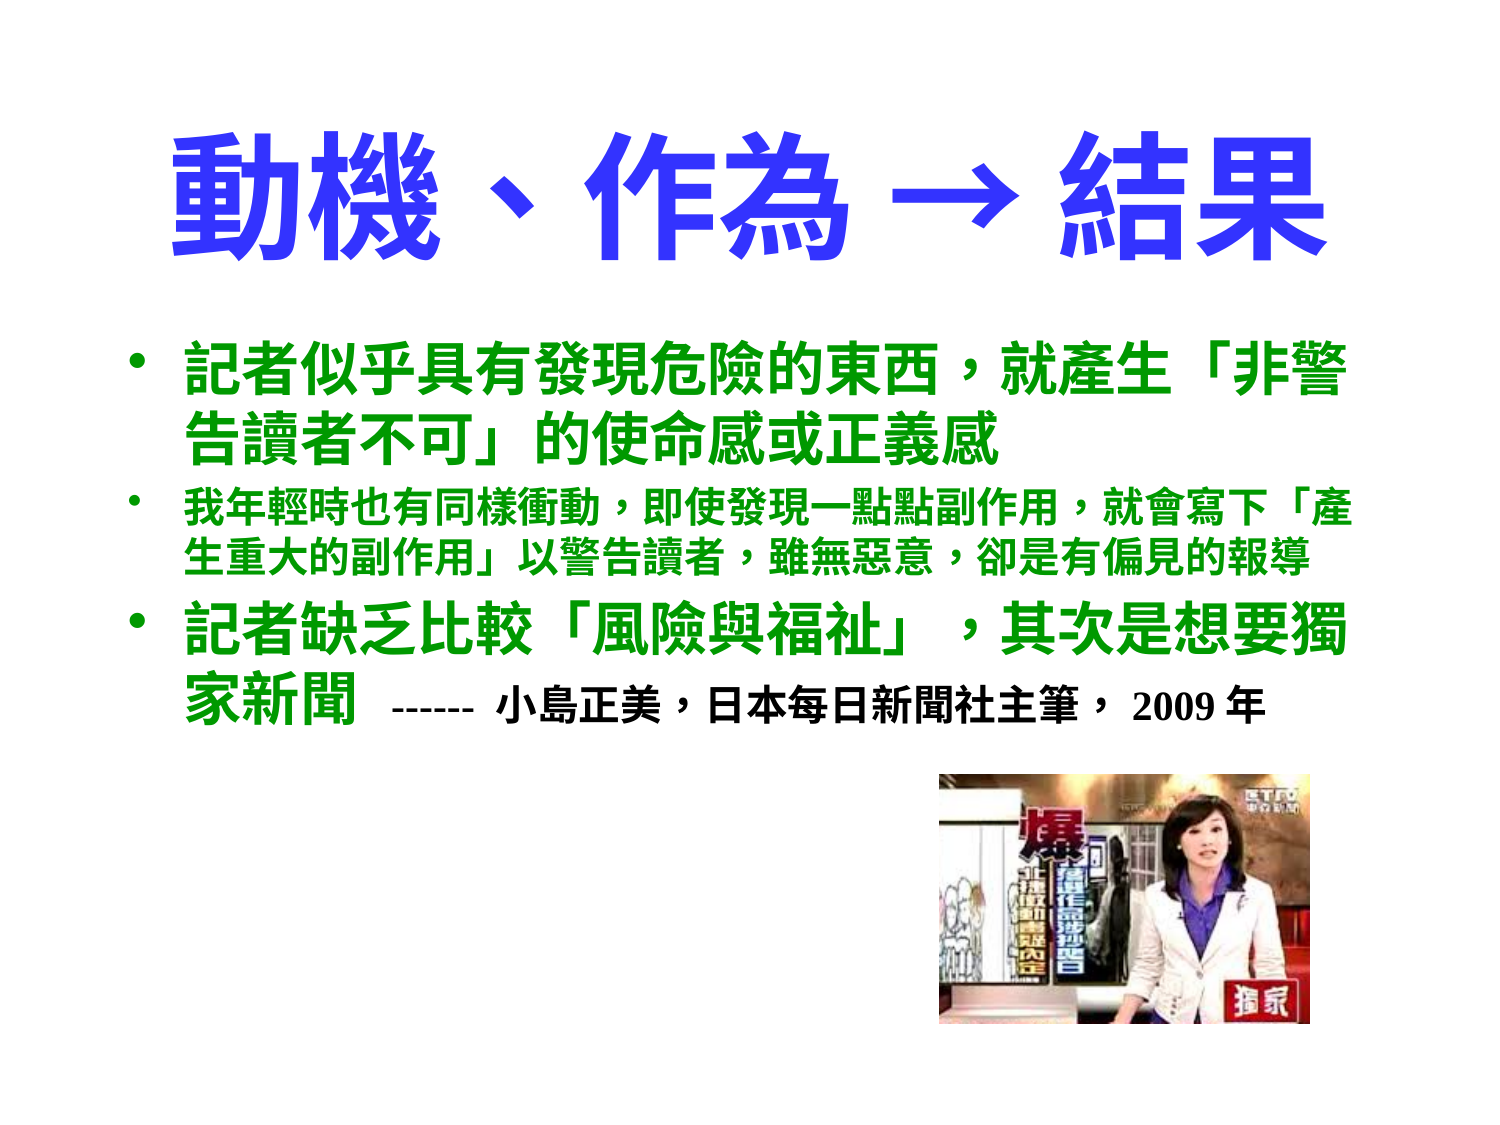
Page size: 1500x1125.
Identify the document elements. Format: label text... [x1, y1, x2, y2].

list 記者似乎具有發現危險的東西，就產生「非警告讀者不可」的使命感或正義感 我年輕時也有同樣衝動，即使發現一點點副作用，就會寫下「產生重大的副作用」以警告讀者，雖無惡意，卻是有偏見的報導 記者缺乏比較「風險與福祉」，其次是想要獨家新聞 ------ 小島正美，日本每日新聞社主筆，2009年 [112, 324, 1388, 1000]
picture [938, 774, 1310, 1024]
title 動機、作為 → 結果 [112, 99, 1388, 288]
